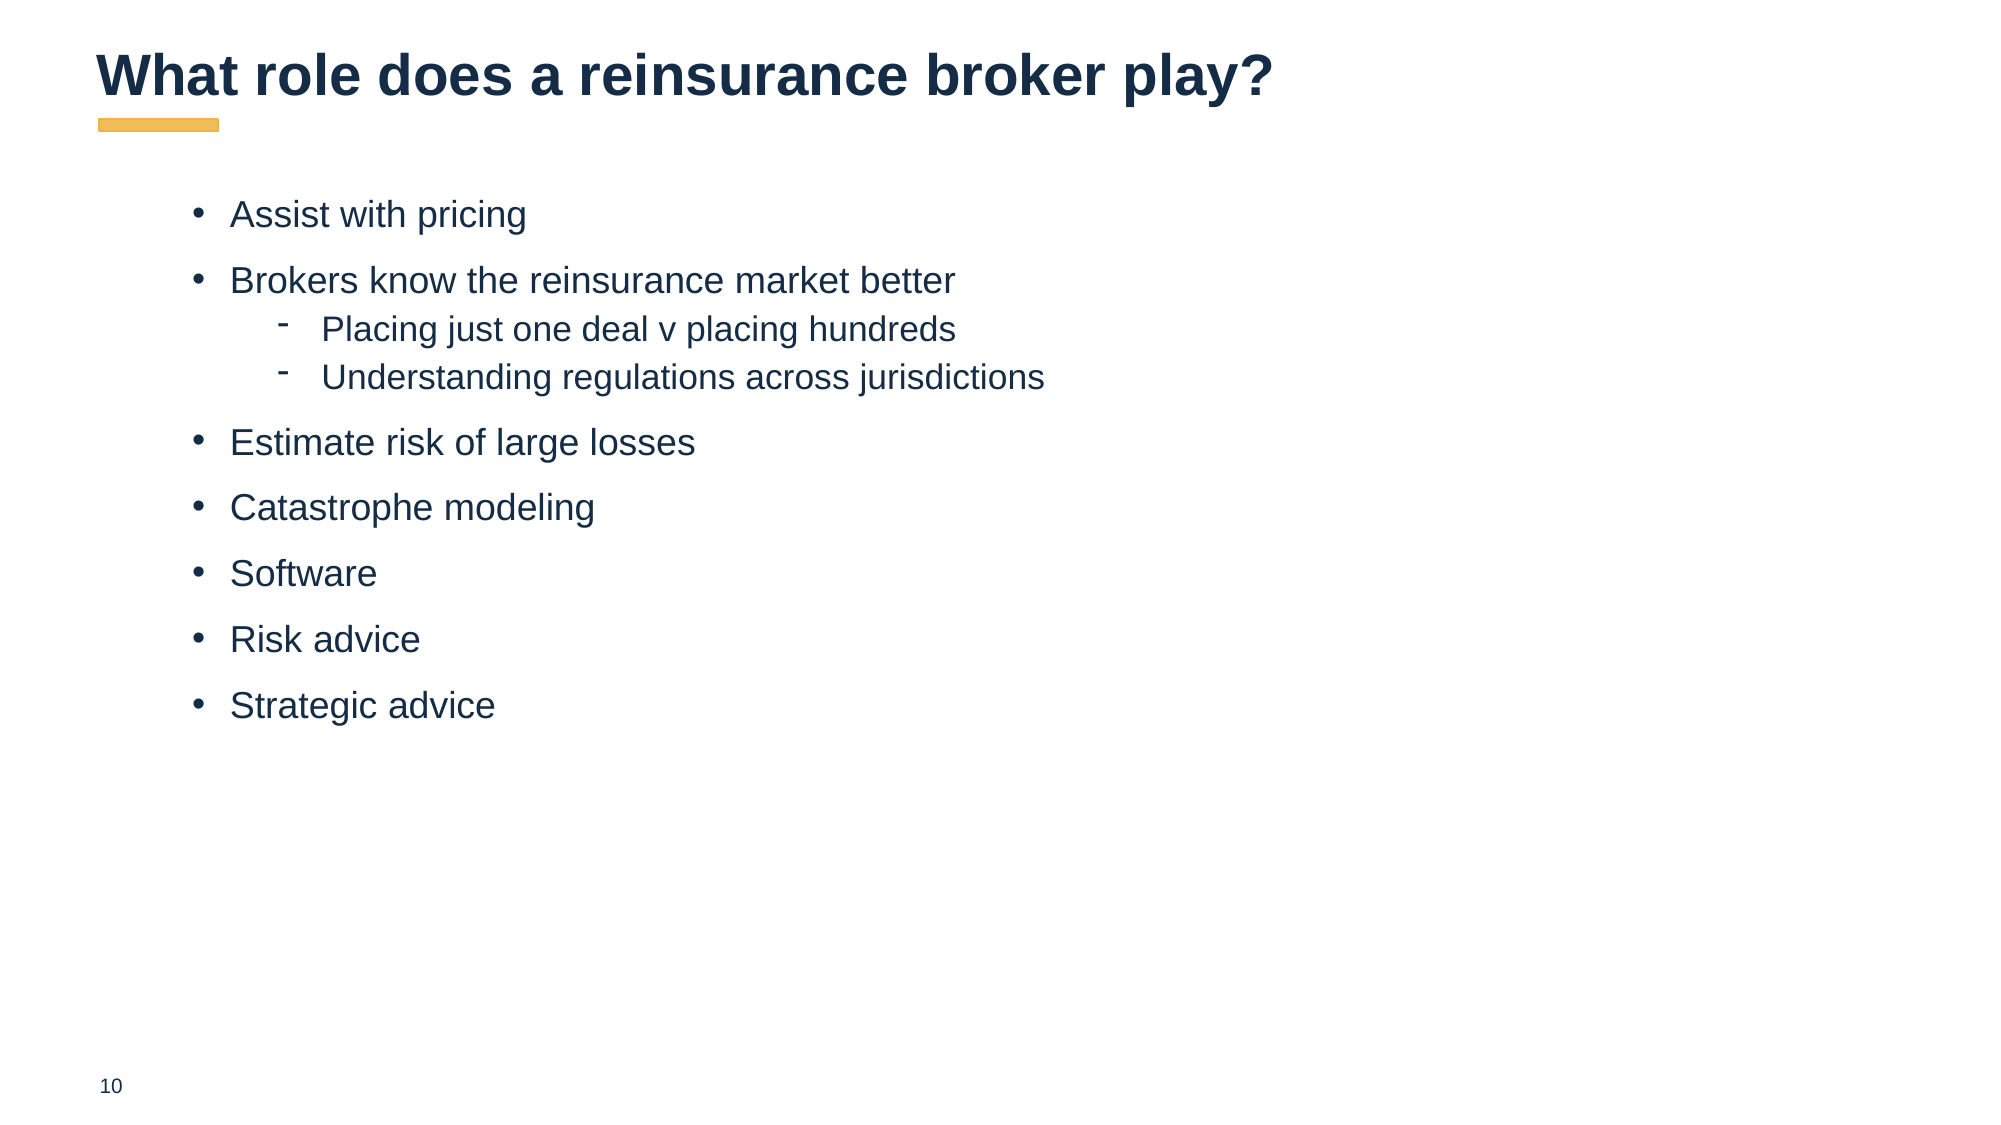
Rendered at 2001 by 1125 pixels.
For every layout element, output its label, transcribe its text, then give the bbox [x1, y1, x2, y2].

title What role does a reinsurance broker play? [81, 37, 1913, 106]
list Assist with pricing Brokers know the reinsurance market better Placing just one deal v placing hundreds Understanding regulations across jurisdictions Estimate risk of large losses Catastrophe modeling Software Risk advice Strategic advice [176, 182, 1901, 881]
